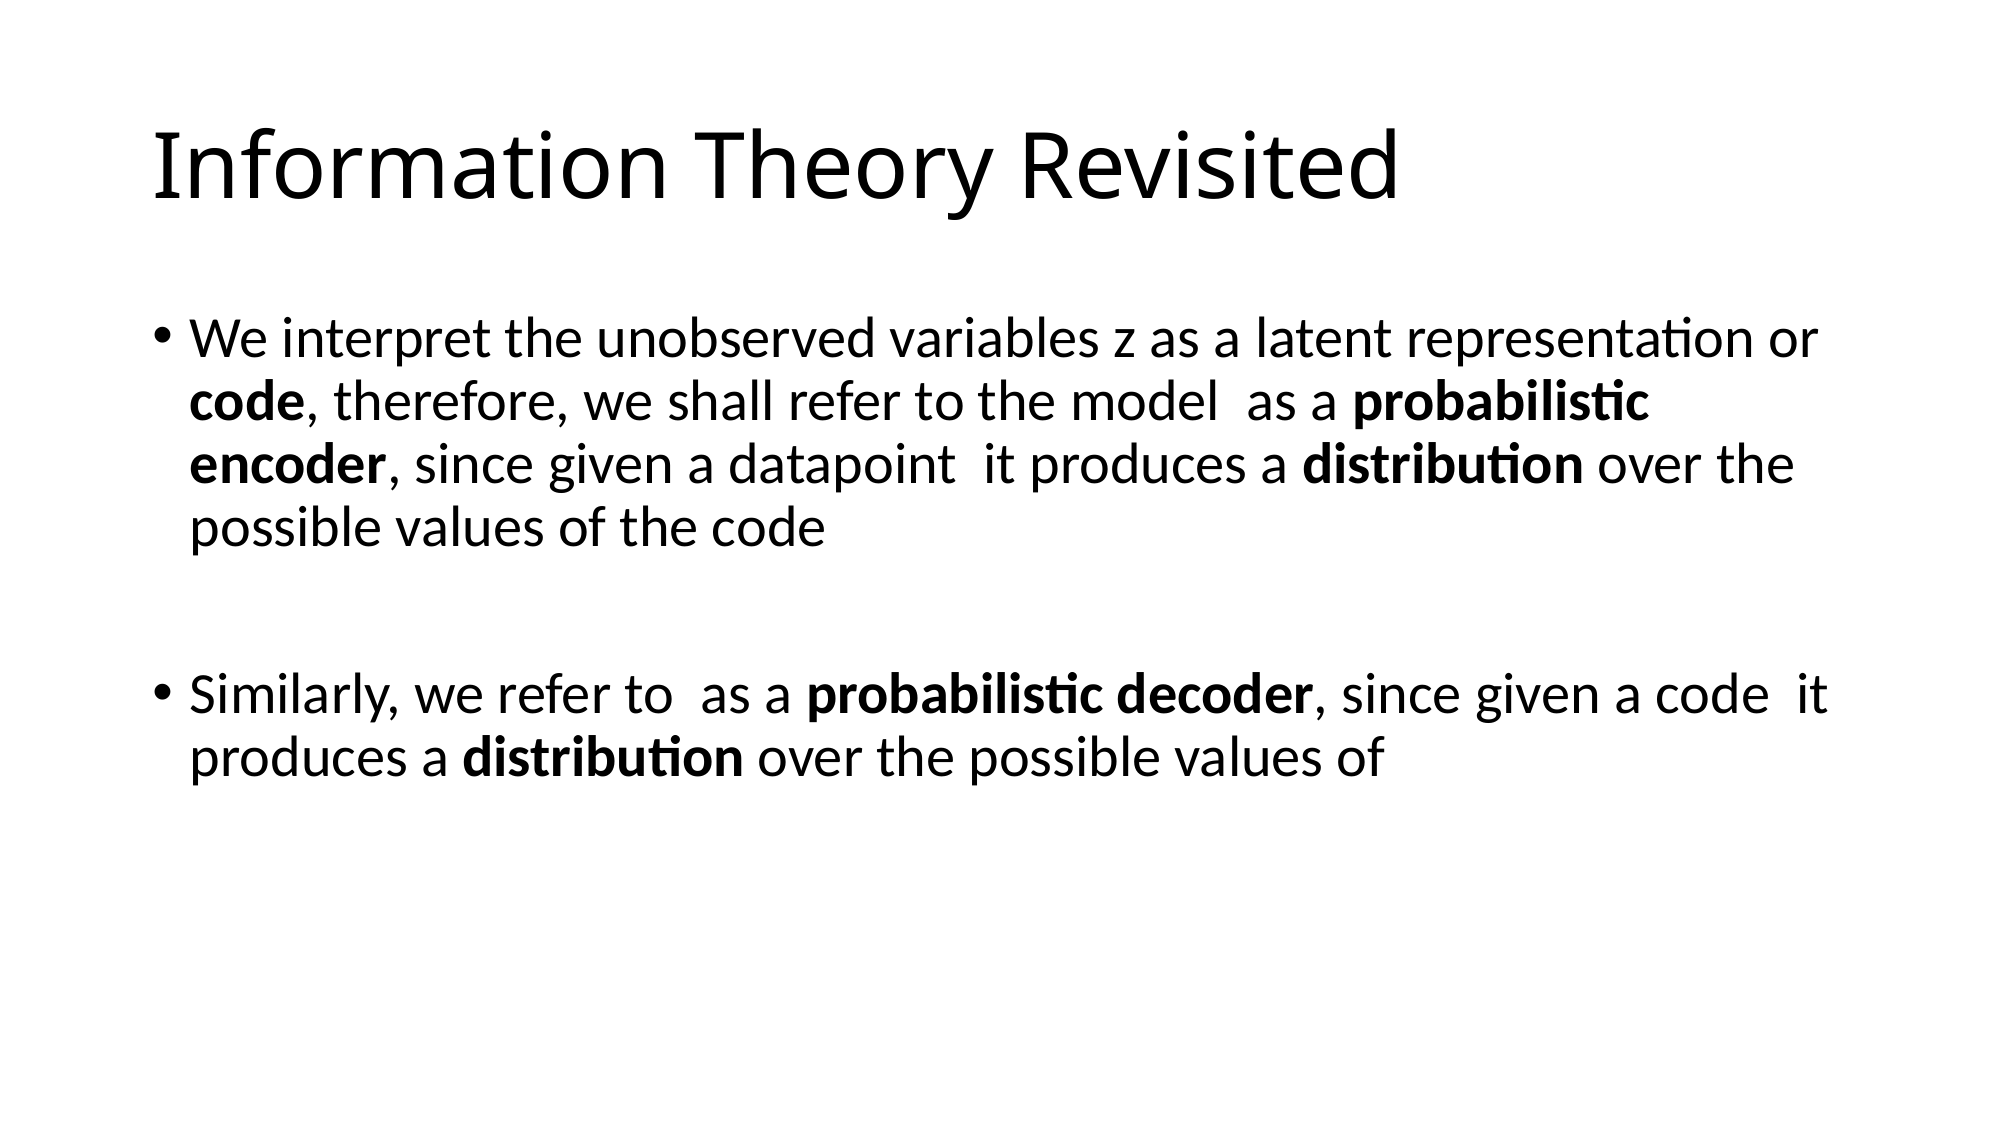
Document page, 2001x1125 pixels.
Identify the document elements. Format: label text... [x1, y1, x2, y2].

title Information Theory Revisited [137, 59, 1863, 278]
